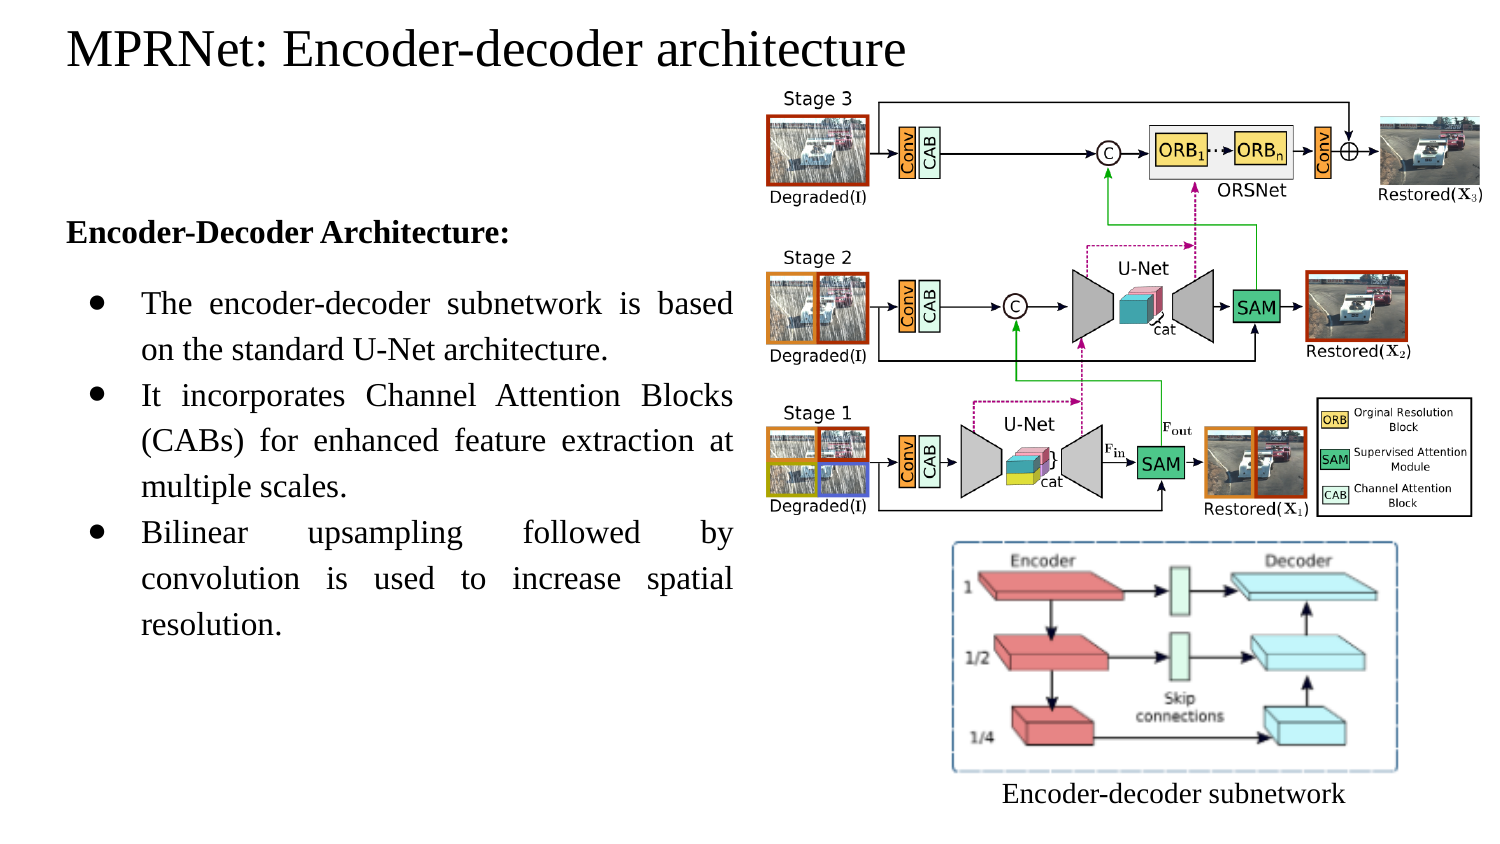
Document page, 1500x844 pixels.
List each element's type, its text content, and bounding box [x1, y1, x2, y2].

picture [766, 91, 1482, 517]
list Encoder-Decoder Architecture: The encoder-decoder subnetwork is based on the standard U-Net architecture. It incorporates Channel Attention Blocks (CABs) for enhanced feature extraction at multiple scales. Bilinear upsampling followed by convolution is used to increase spatial resolution. [51, 189, 750, 750]
title MPRNet: Encoder-decoder architecture [51, 0, 1449, 92]
picture [946, 538, 1402, 777]
text_box Encoder-decoder subnetwork [977, 785, 1372, 821]
